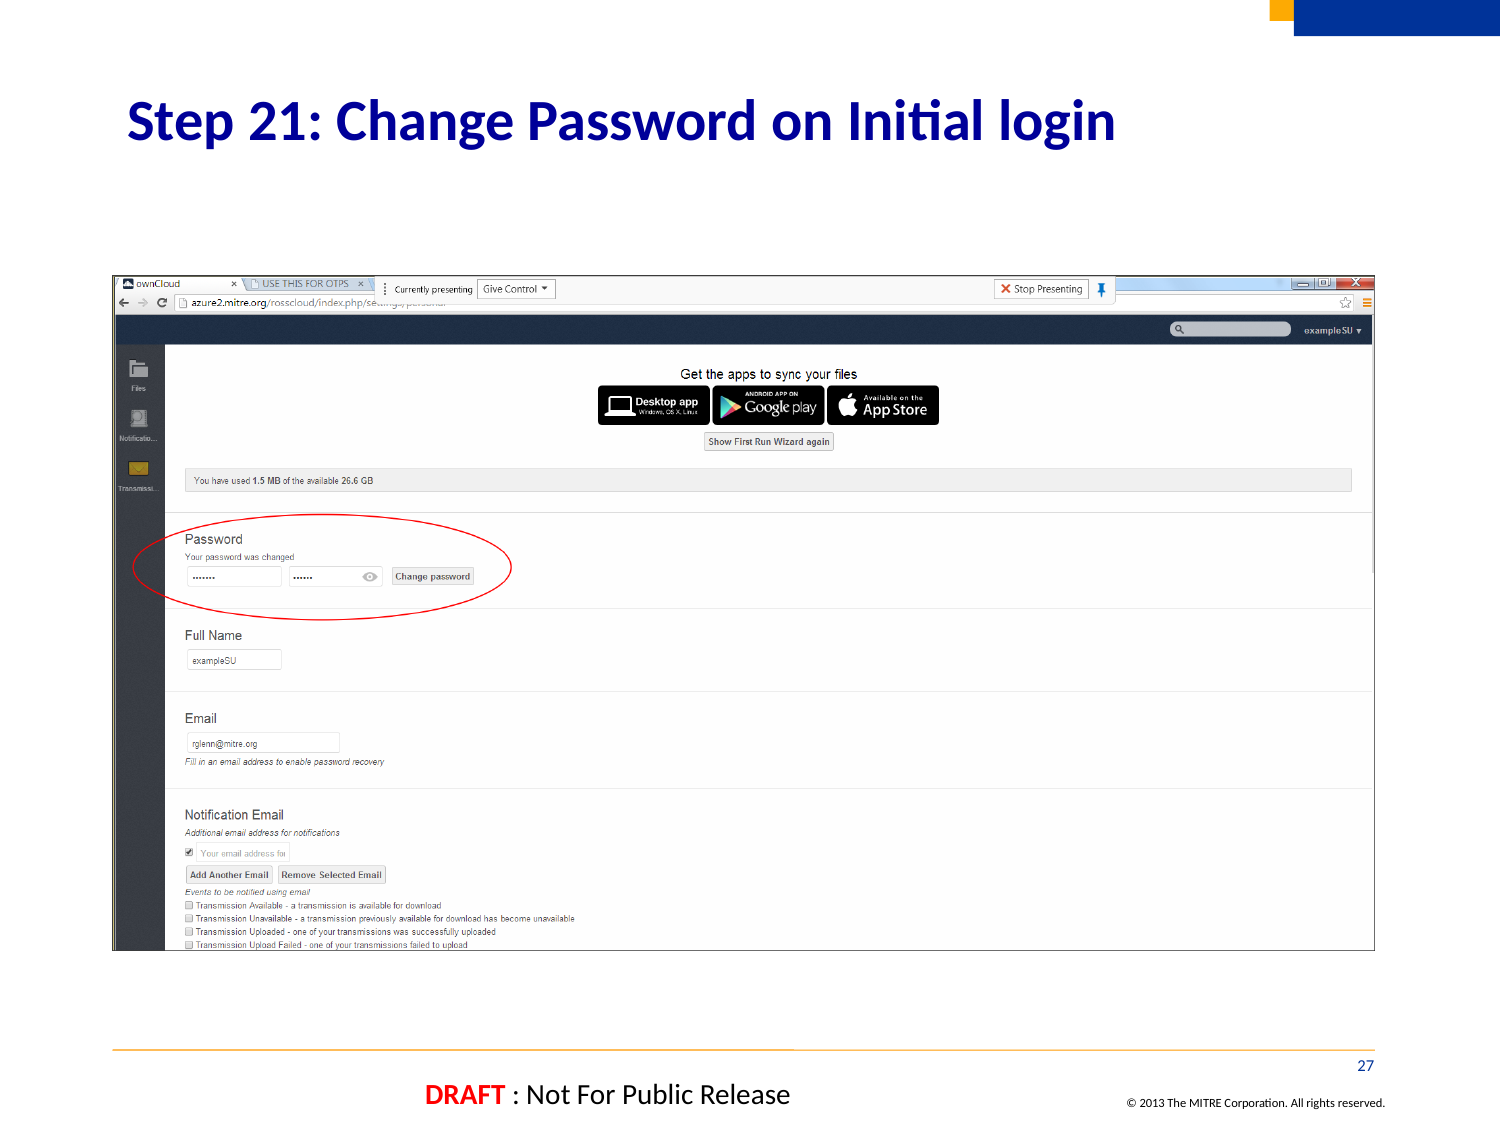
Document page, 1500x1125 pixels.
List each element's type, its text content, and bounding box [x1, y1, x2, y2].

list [112, 275, 1376, 951]
slide_number 27 [1301, 1049, 1390, 1076]
title Step 21: Change Password on Initial login [112, 45, 1375, 200]
